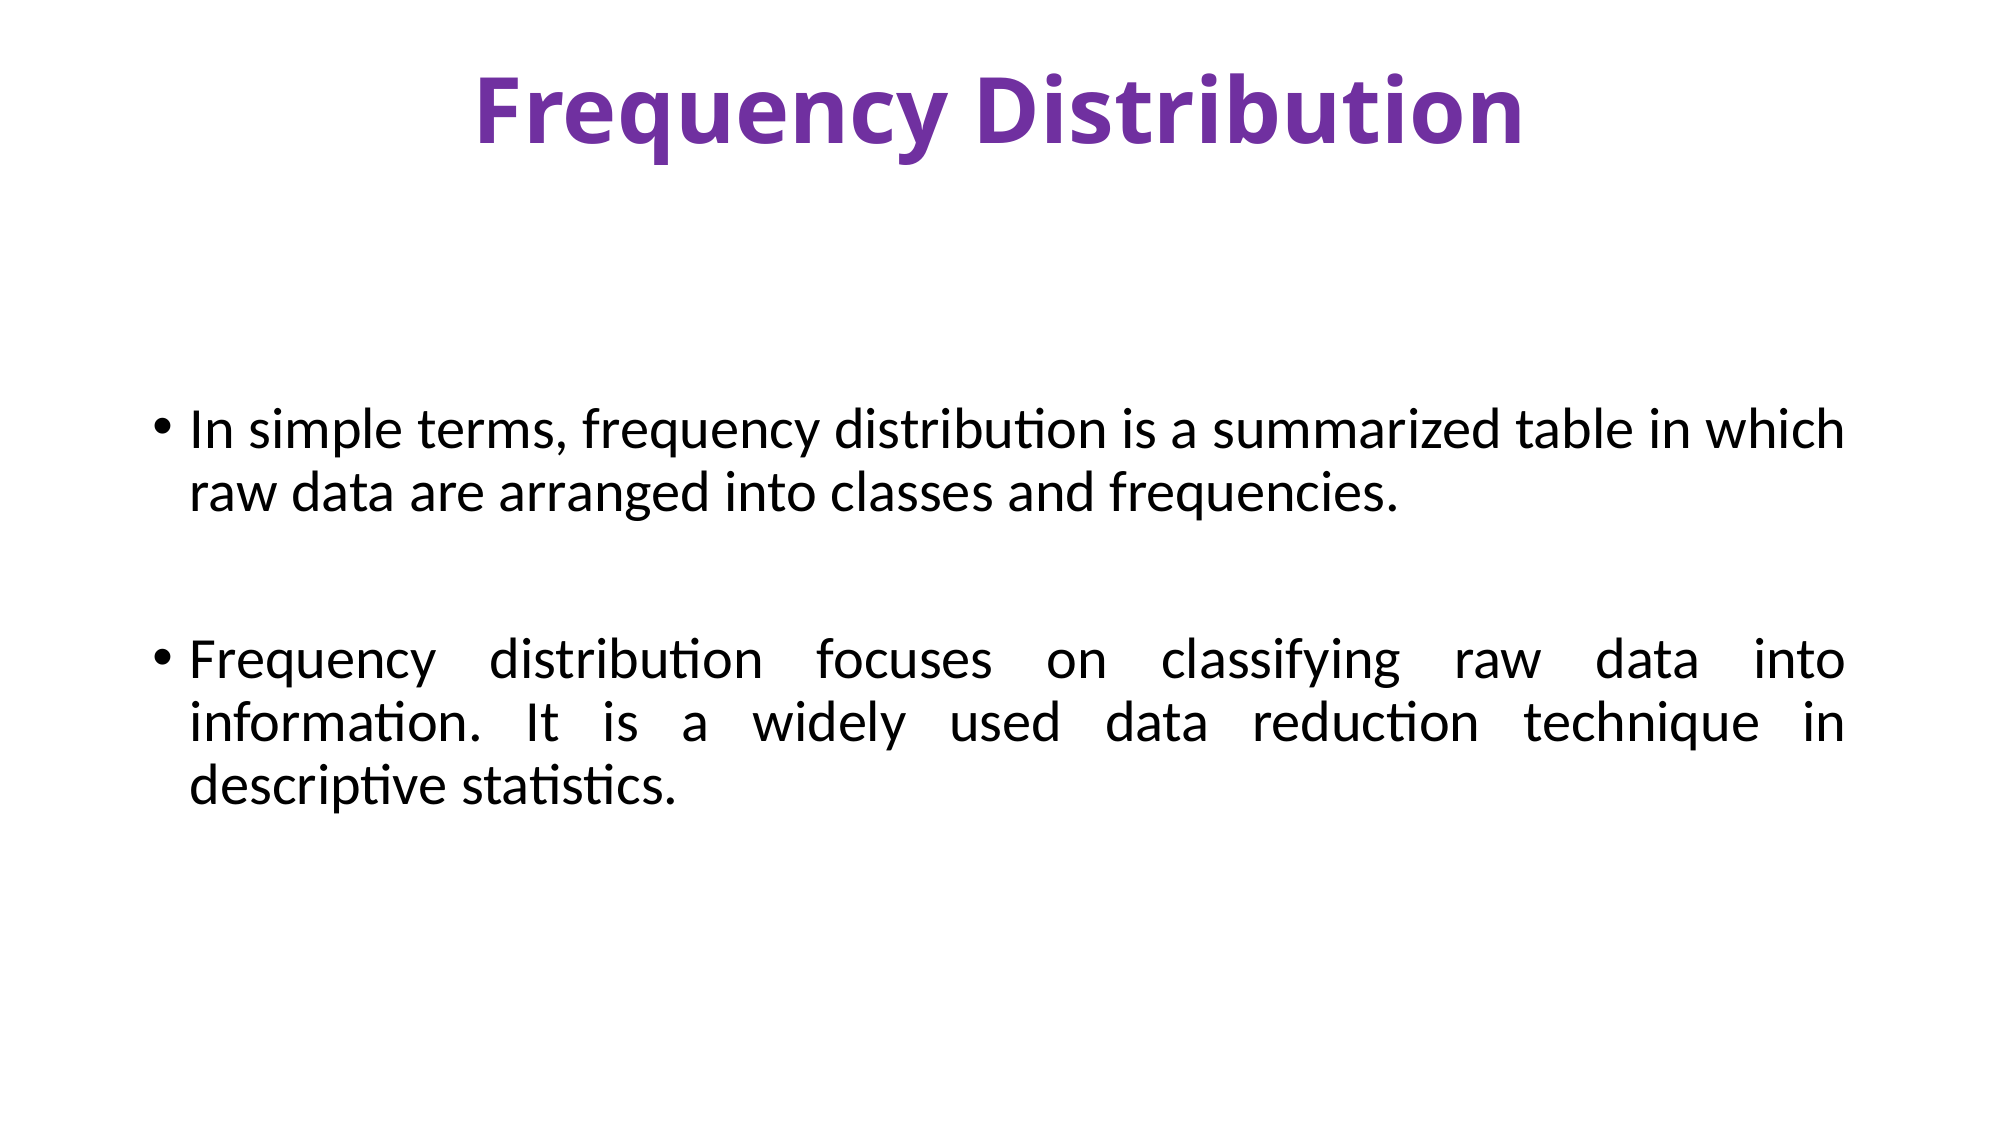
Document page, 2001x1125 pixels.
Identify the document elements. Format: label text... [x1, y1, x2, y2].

title Frequency Distribution [137, 59, 1863, 278]
list In simple terms, frequency distribution is a summarized table in which raw data are arranged into classes and frequencies. Frequency distribution focuses on classifying raw data into information. It is a widely used data reduction technique in descriptive statistics. [137, 299, 1863, 1014]
